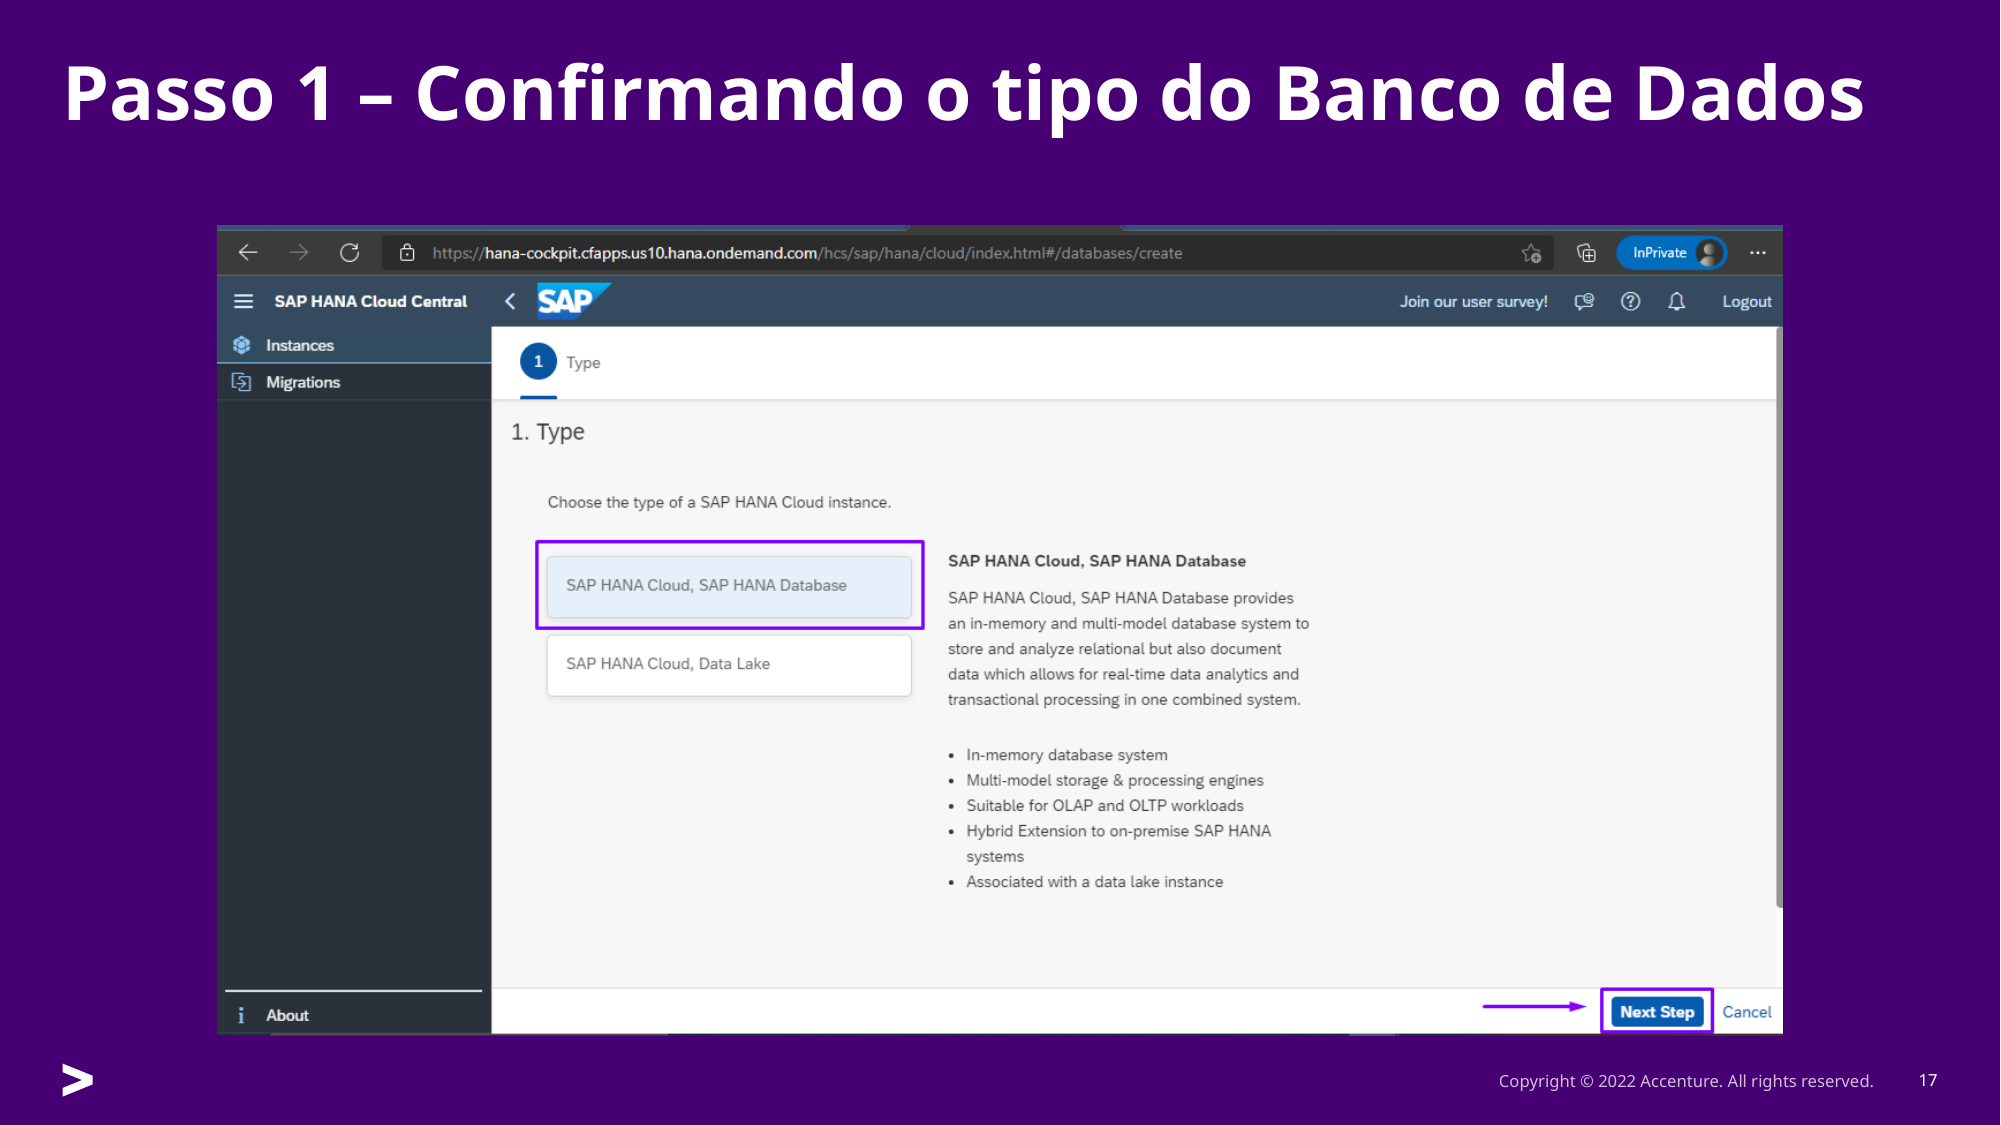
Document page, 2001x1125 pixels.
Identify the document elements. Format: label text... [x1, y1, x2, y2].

footer Copyright © 2022 Accenture. All rights reserved. [1200, 1064, 1875, 1097]
title Passo 1 – Confirmando o tipo do Banco de Dados [62, 62, 1938, 225]
slide_number 17 [1883, 1064, 1938, 1098]
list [216, 224, 1783, 1036]
